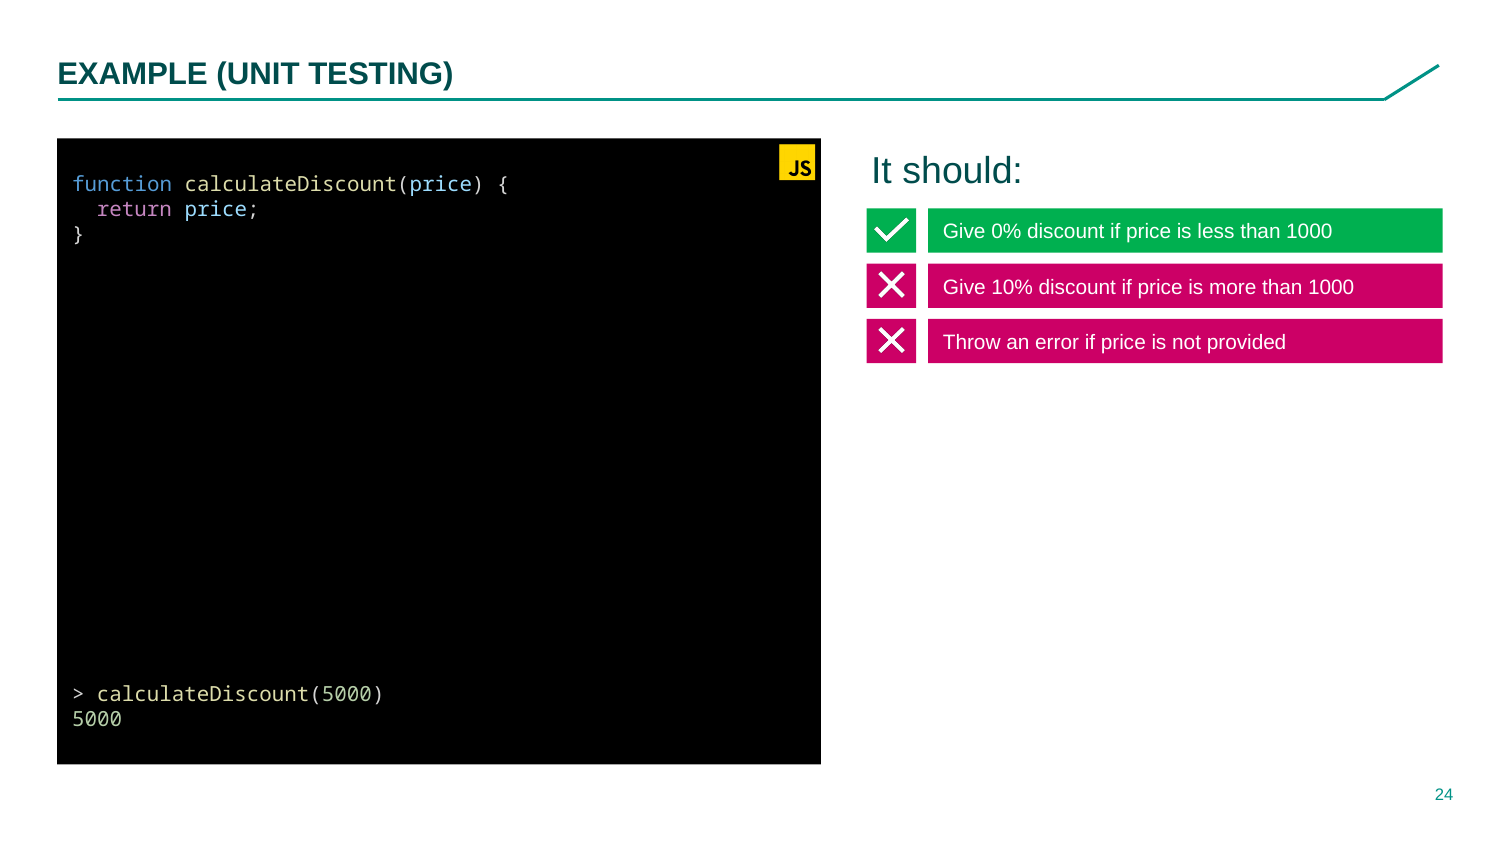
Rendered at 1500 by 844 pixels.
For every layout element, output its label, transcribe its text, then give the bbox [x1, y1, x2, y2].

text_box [866, 318, 1443, 364]
list Example (Unit testing) [57, 57, 1442, 93]
text_box function calculateDiscount(price) { return price; } [57, 138, 821, 328]
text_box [866, 263, 1443, 308]
text_box It should: [856, 138, 1317, 199]
text_box [56, 137, 822, 765]
text_box > calculateDiscount(5000) 5000 [57, 673, 821, 764]
picture [773, 138, 821, 186]
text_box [866, 208, 1443, 253]
